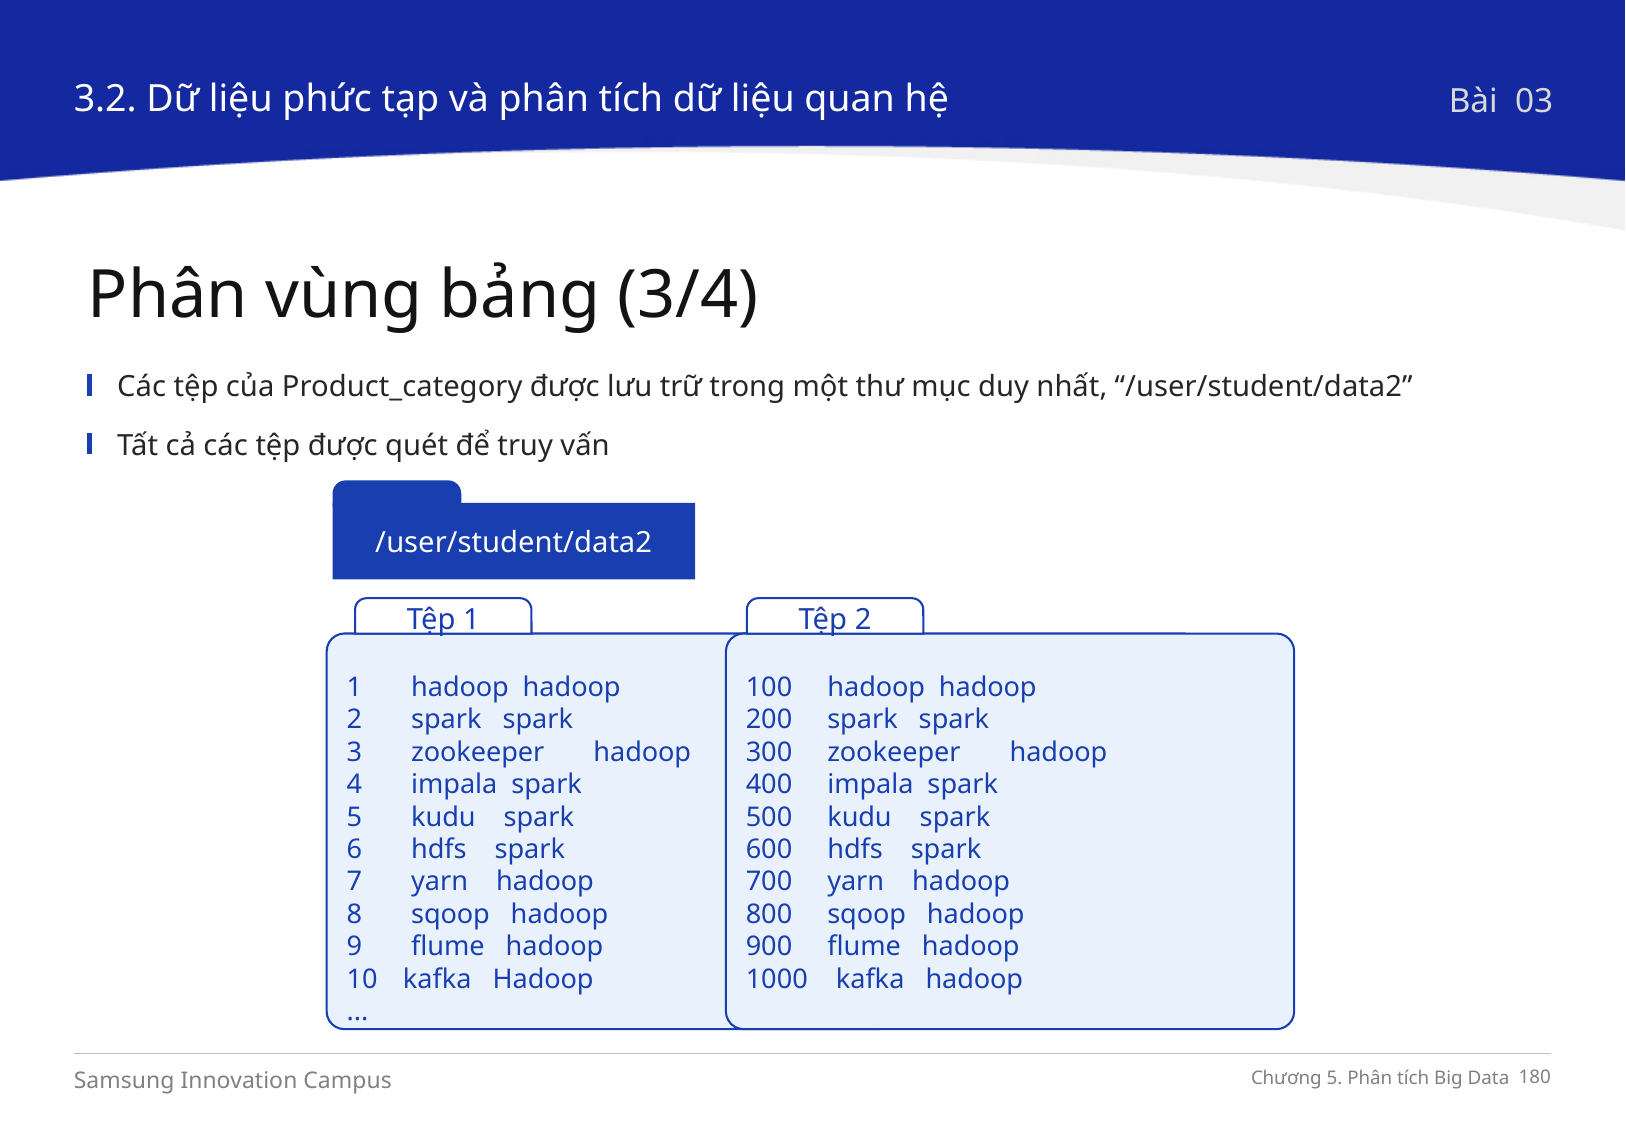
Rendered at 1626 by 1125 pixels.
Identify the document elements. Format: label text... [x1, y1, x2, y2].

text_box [326, 480, 1295, 1030]
list Phân vùng bảng (3/4) [87, 249, 1531, 331]
picture [0, 0, 1625, 1125]
list Các tệp của Product_category được lưu trữ trong một thư mục duy nhất, “/user/student/data2” Tất cả các tệp được quét để truy vấn [87, 365, 1531, 516]
list 3.2. Dữ liệu phức tạp và phân tích dữ liệu quan hệ [73, 73, 1396, 119]
list Bài 03 [1423, 79, 1554, 120]
